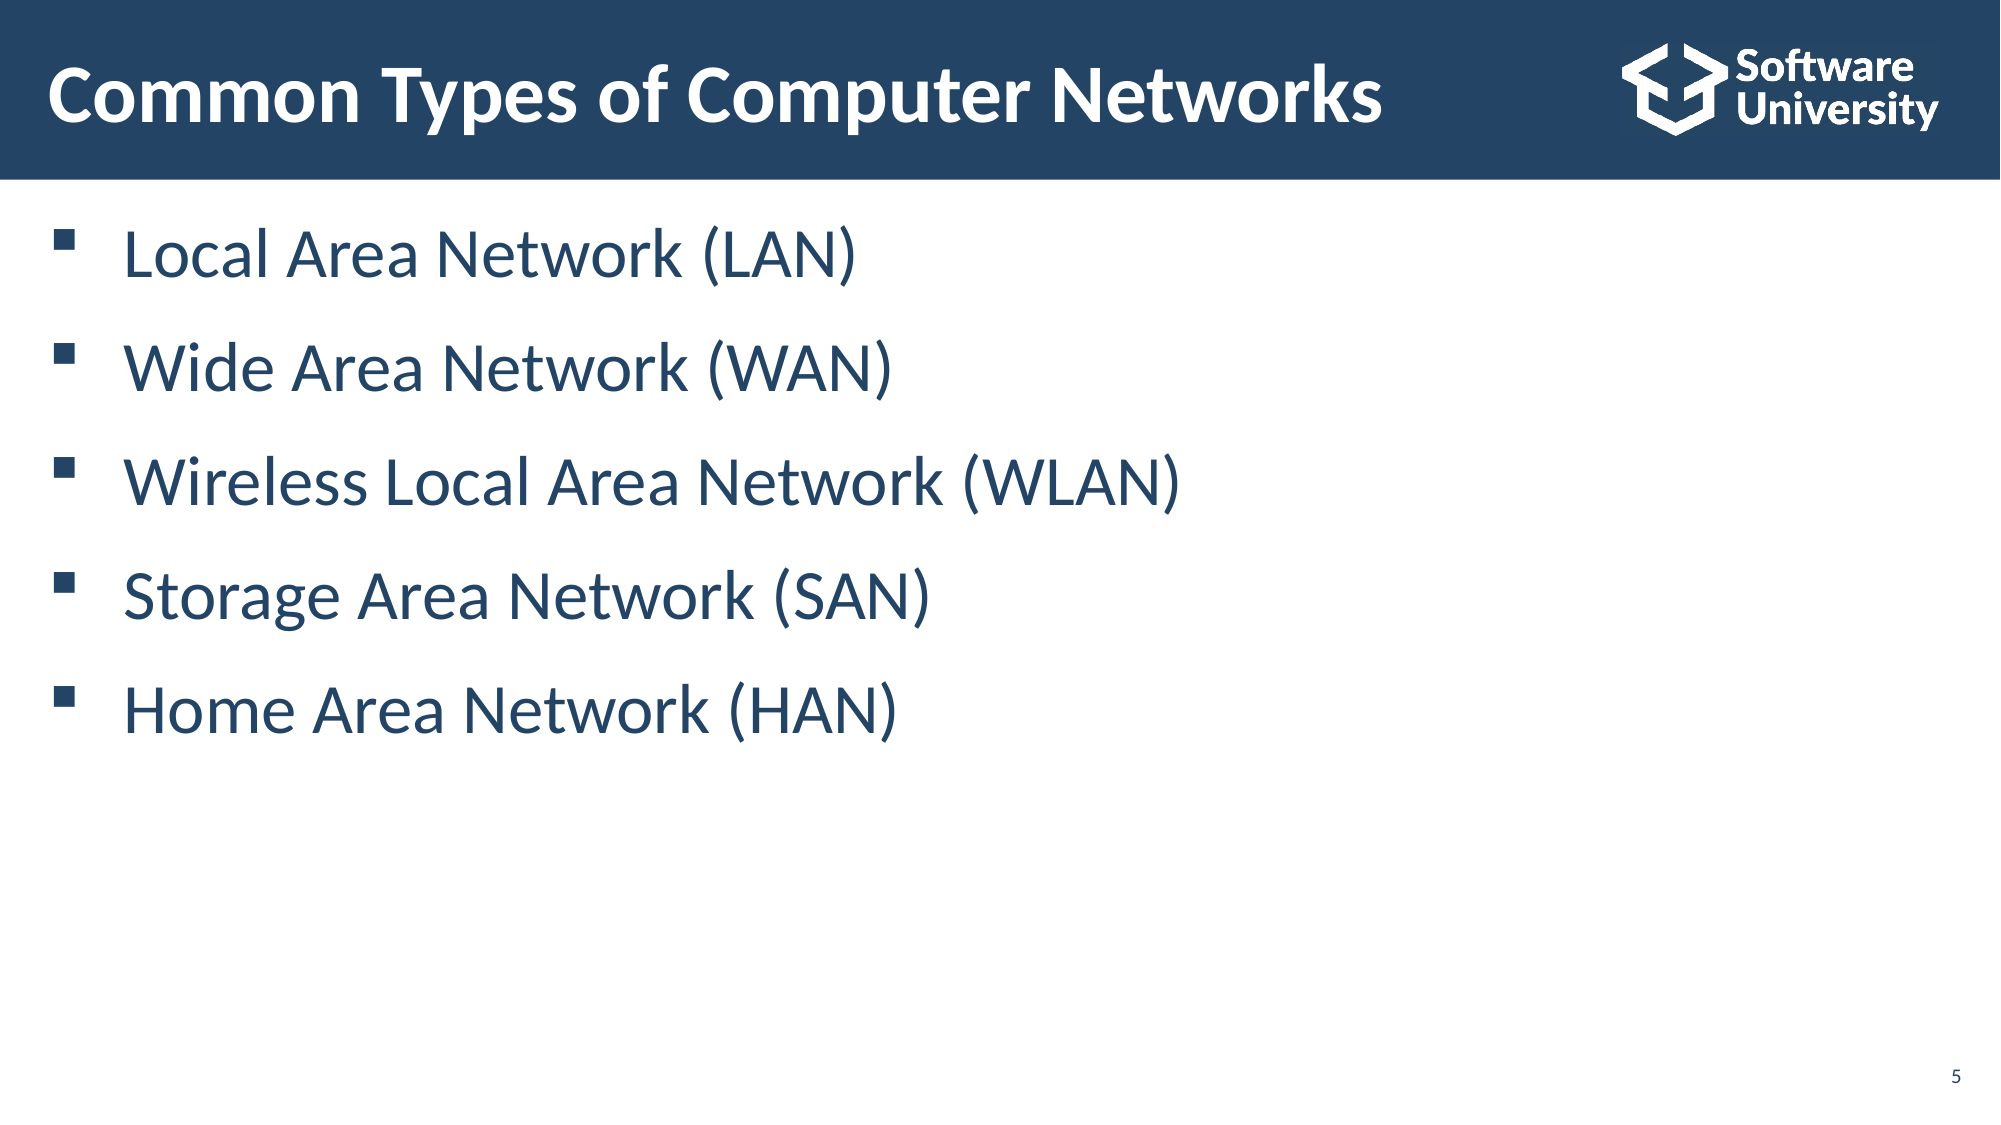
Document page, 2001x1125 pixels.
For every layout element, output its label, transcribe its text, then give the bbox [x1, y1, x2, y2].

picture [1622, 43, 1939, 136]
slide_number 5 [1897, 1049, 1968, 1101]
list Local Area Network (LAN) Wide Area Network (WAN) Wireless Local Area Network (WLAN) Storage Area Network (SAN) Home Area Network (HAN) [31, 196, 1970, 985]
title Common Types of Computer Networks [31, 16, 1591, 162]
